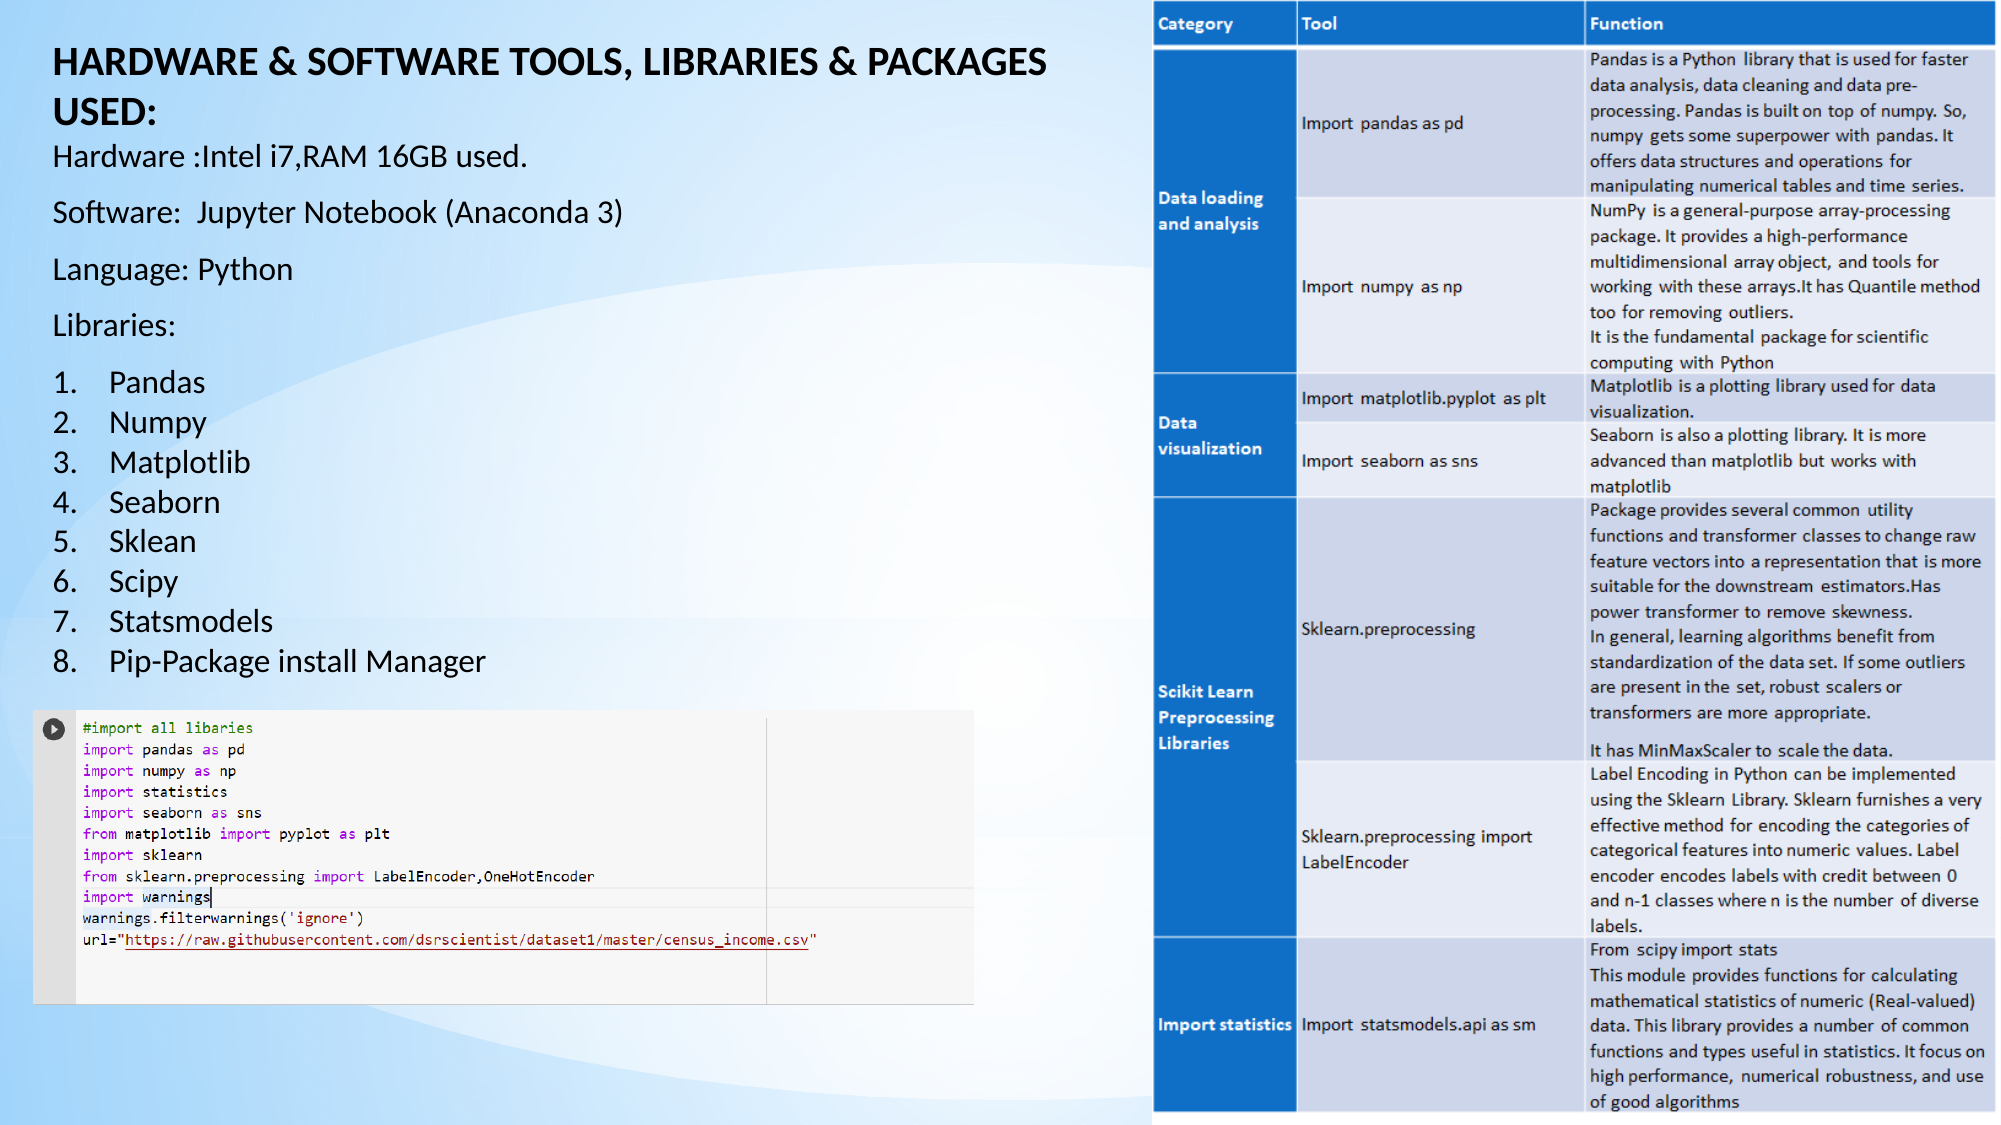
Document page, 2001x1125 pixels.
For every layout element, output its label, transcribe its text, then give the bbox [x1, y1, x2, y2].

picture [1152, 0, 2000, 1125]
picture [32, 710, 974, 1005]
text_box HARDWARE & SOFTWARE TOOLS, LIBRARIES & PACKAGES USED: Hardware :Intel i7,RAM 16GB used. Software: Jupyter Notebook (Anaconda 3) Language: Python Libraries: Pandas Numpy Matplotlib Seaborn Sklean Scipy Statsmodels Pip-Package install Manager [38, 26, 1089, 687]
